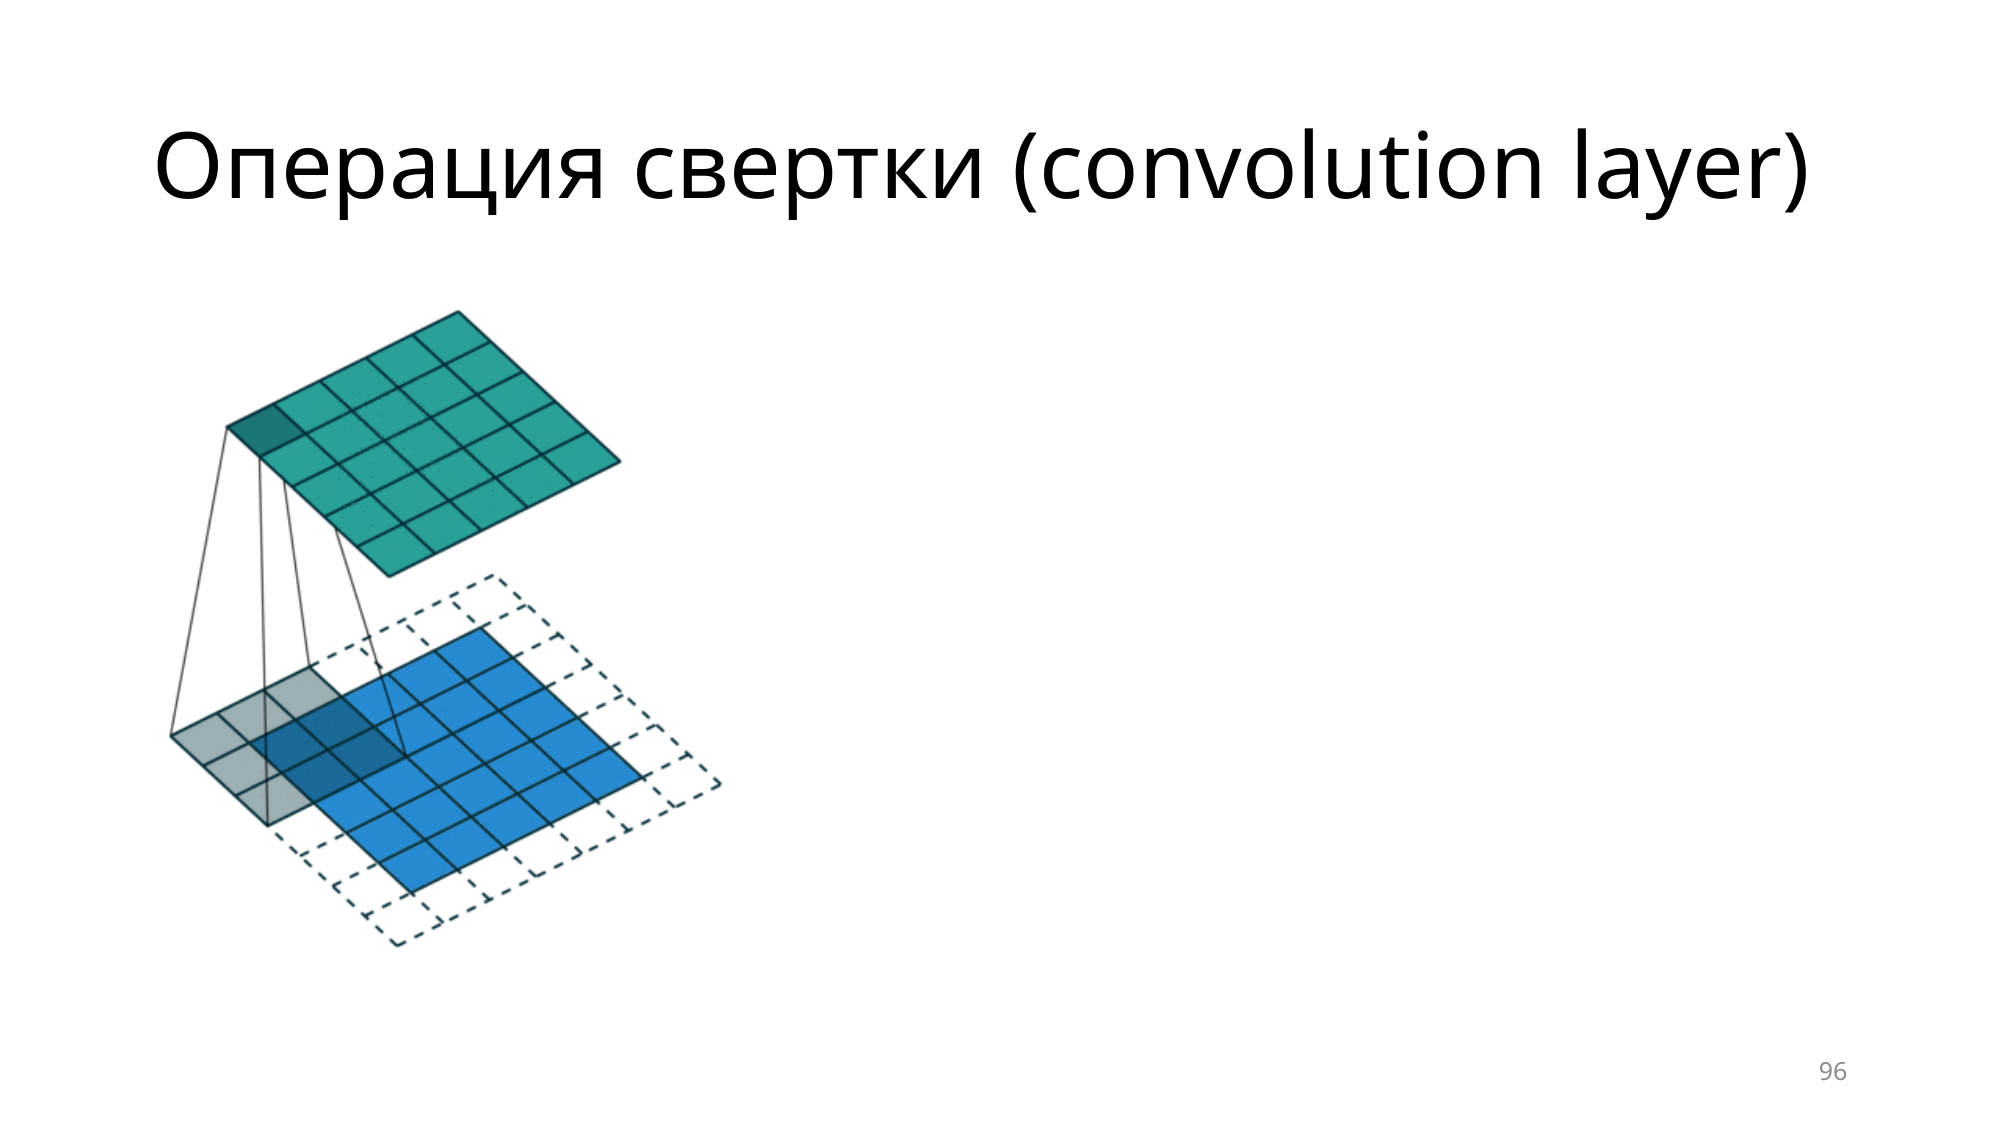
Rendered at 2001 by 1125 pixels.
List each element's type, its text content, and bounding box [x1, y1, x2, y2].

title Операция свертки (convolution layer) [137, 59, 1863, 278]
slide_number 96 [1412, 1042, 1863, 1103]
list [137, 278, 755, 980]
